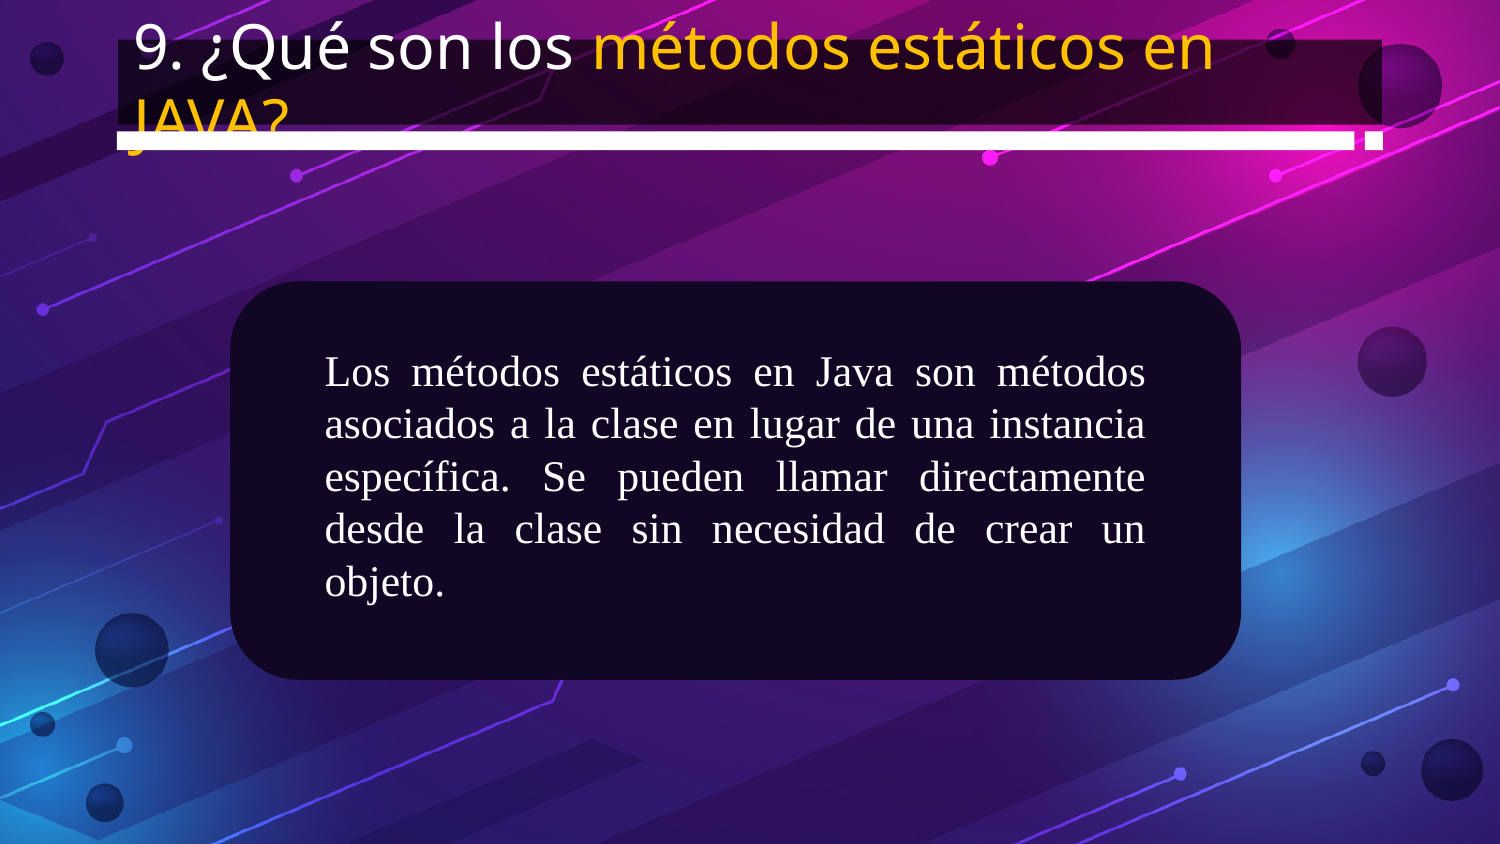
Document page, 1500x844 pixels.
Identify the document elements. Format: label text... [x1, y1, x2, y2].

text_box [230, 281, 1242, 680]
text_box 9. ¿Qué son los métodos estáticos en JAVA? [118, 39, 1382, 125]
text_box Los métodos estáticos en Java son métodos asociados a la clase en lugar de una instancia específica. Se pueden llamar directamente desde la clase sin necesidad de crear un objeto. [309, 327, 1162, 634]
picture [0, 0, 1500, 844]
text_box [116, 131, 1384, 151]
